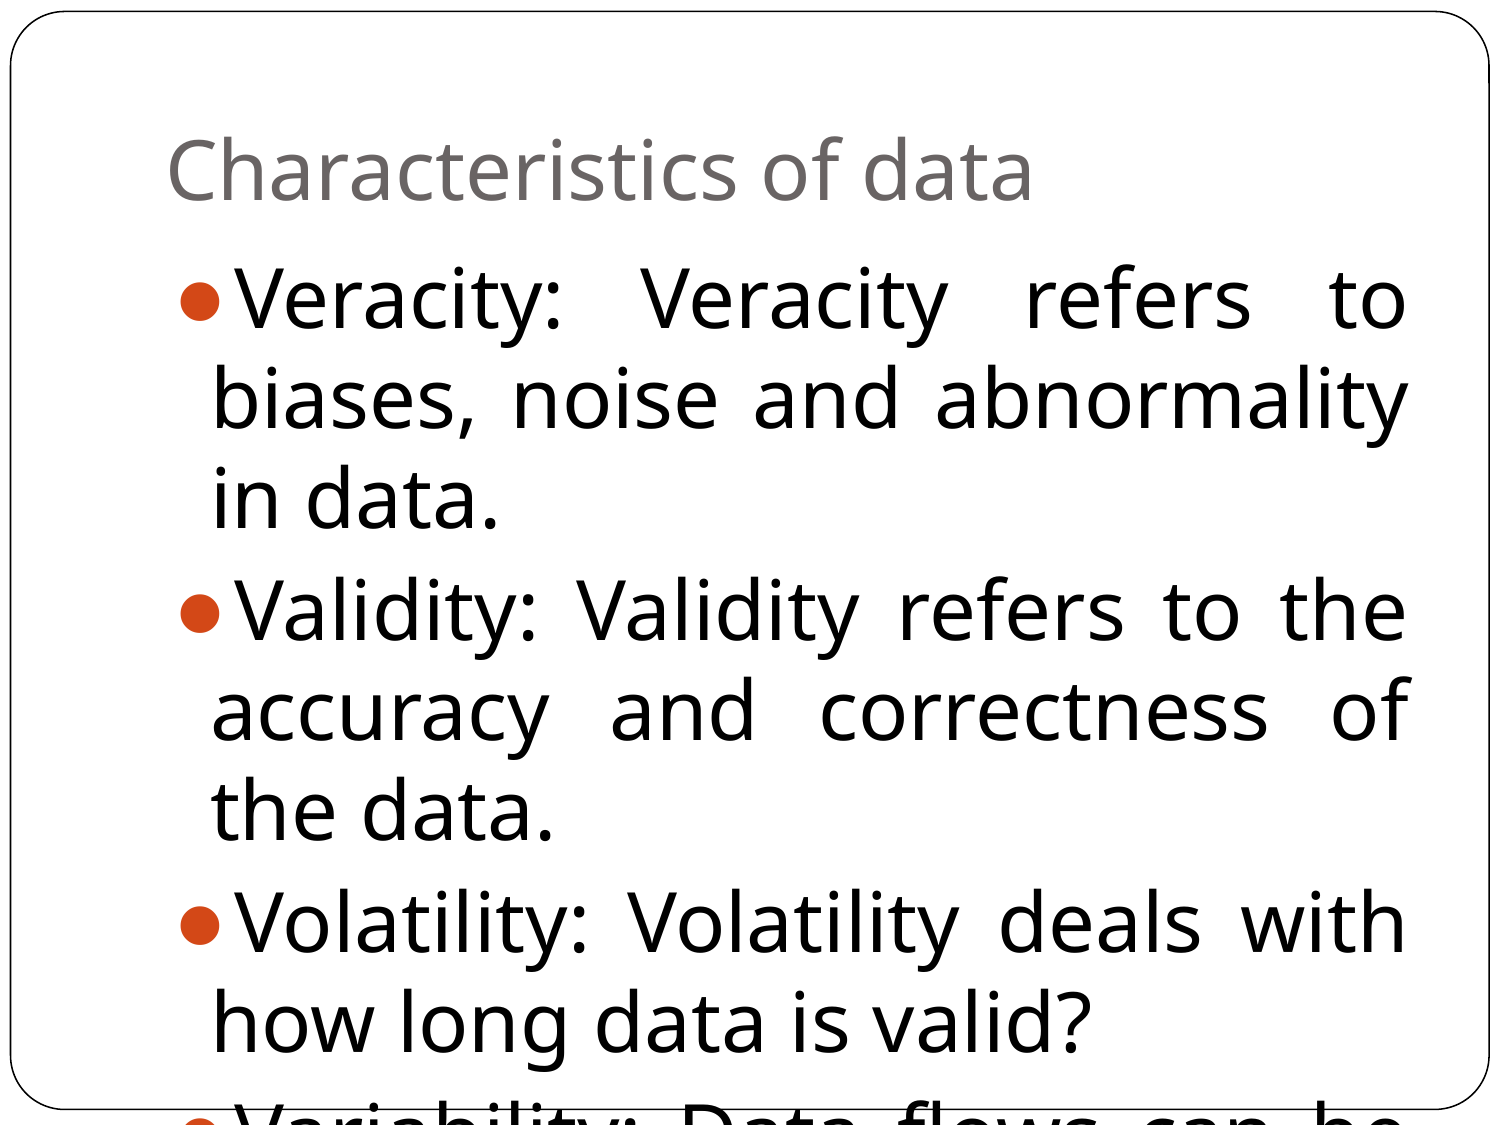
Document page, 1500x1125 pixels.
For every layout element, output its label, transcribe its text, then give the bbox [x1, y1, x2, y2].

list Veracity: Veracity refers to biases, noise and abnormality in data. Validity: Validity refers to the accuracy and correctness of the data. Volatility: Volatility deals with how long data is valid? Variability: Data flows can be highly inconsistent with periodic peaks. [150, 237, 1425, 988]
title Characteristics of data [150, 45, 1425, 233]
